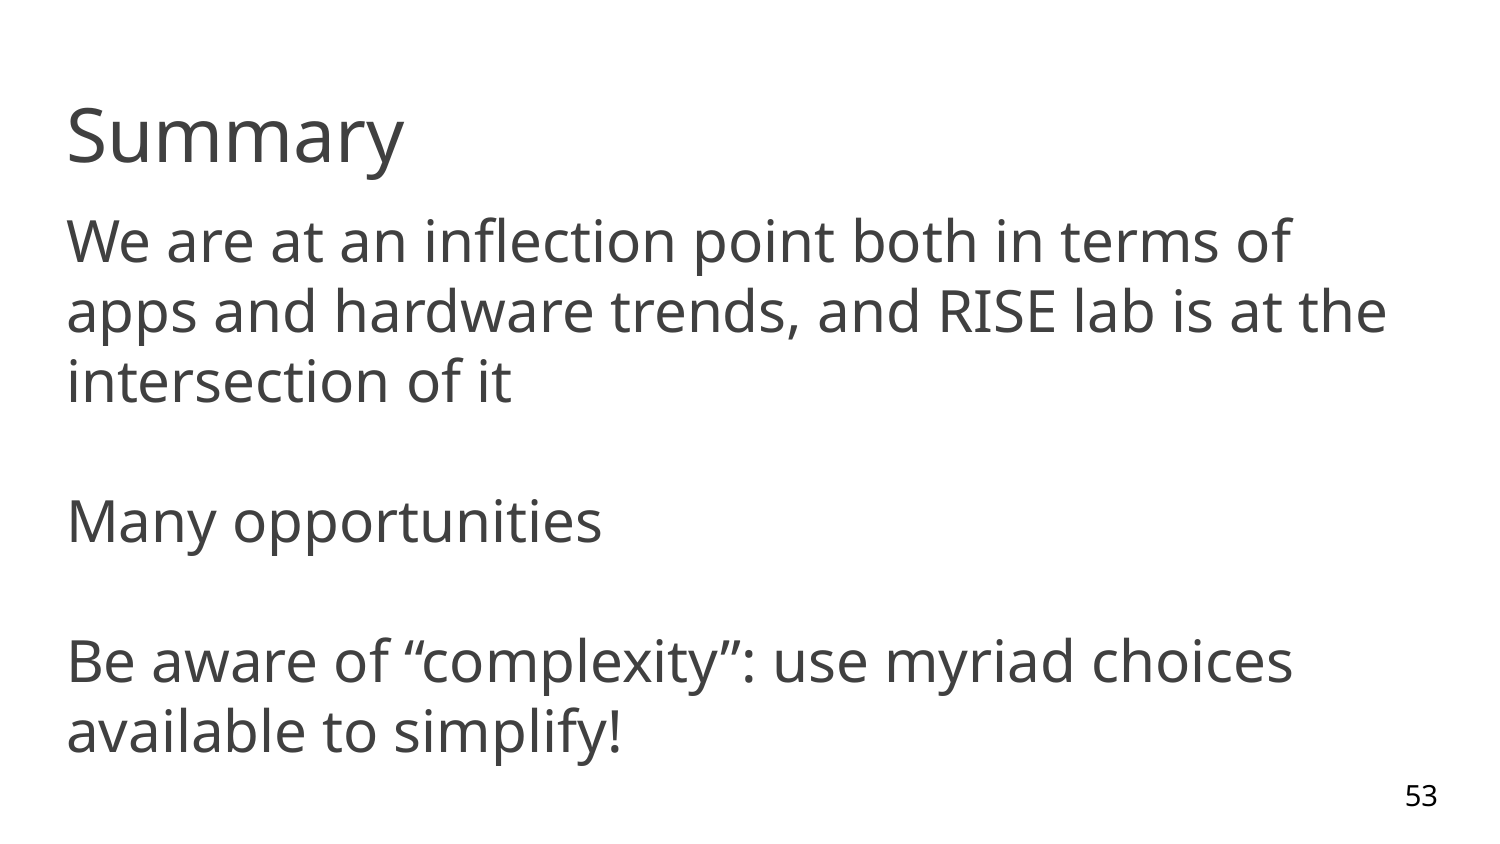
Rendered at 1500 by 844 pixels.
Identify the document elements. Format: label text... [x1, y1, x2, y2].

slide_number 53 [1389, 764, 1480, 830]
list We are at an inflection point both in terms of apps and hardware trends, and RISE lab is at the intersection of it Many opportunities Be aware of “complexity”: use myriad choices available to simplify! [51, 189, 1449, 750]
title Summary [51, 72, 1449, 167]
